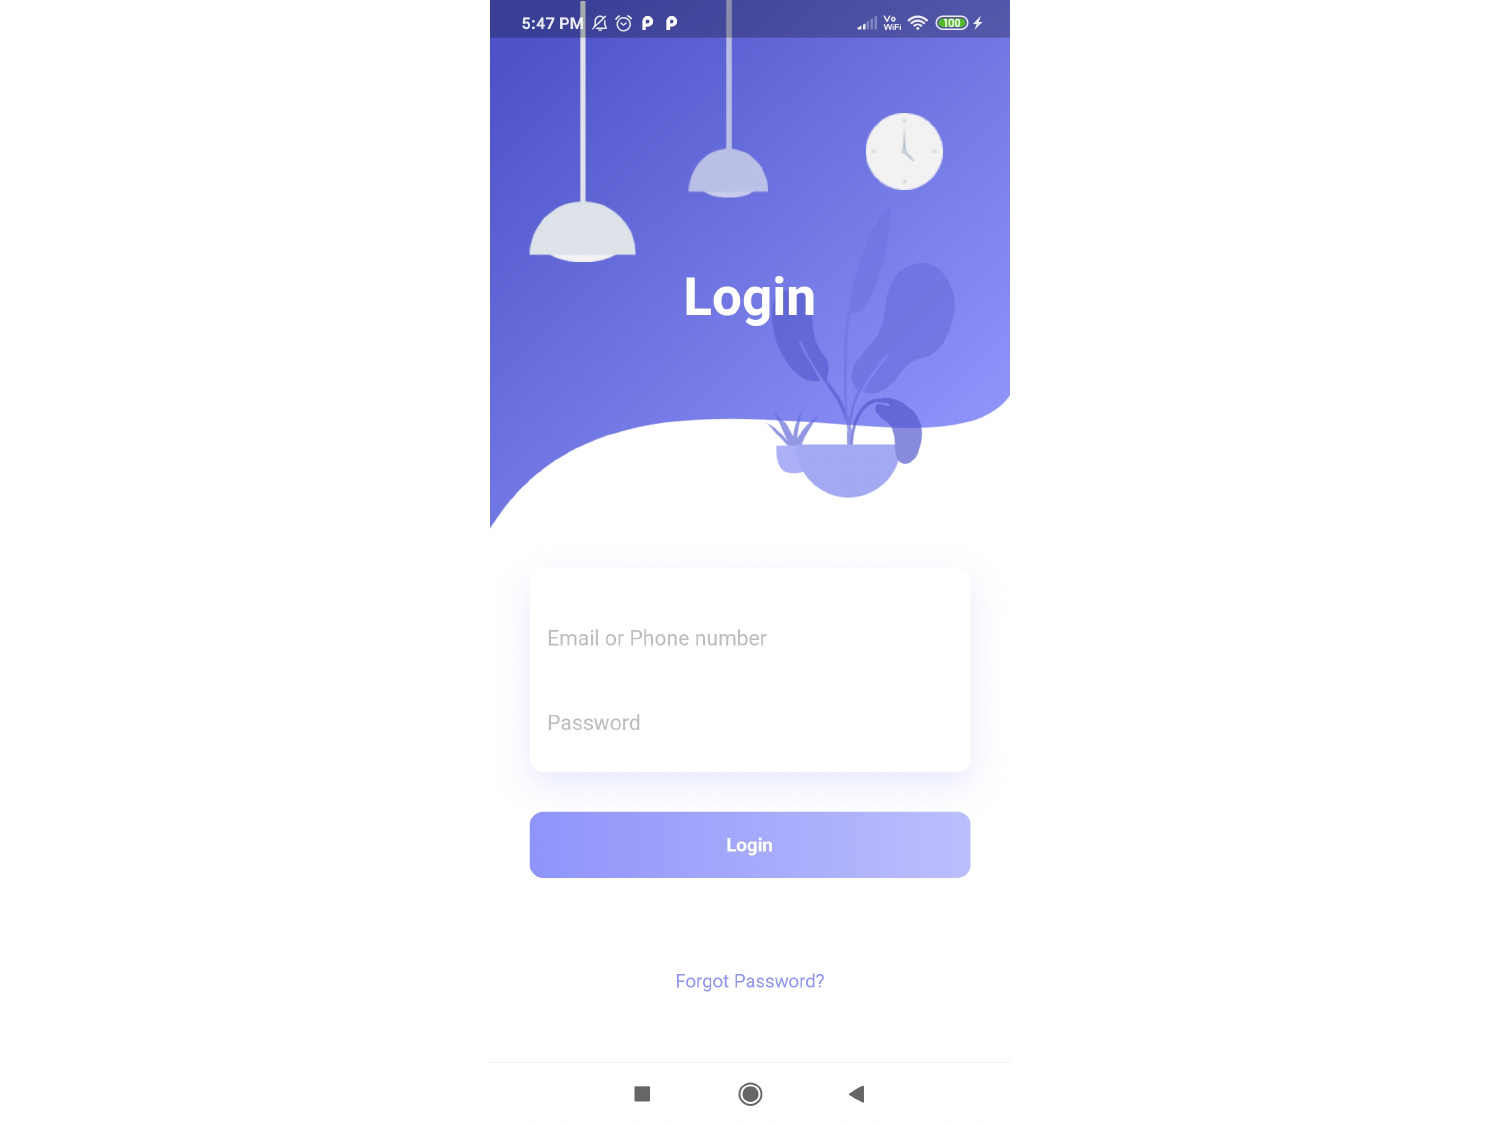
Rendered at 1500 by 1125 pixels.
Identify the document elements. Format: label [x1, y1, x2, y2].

picture [490, 0, 1010, 1125]
